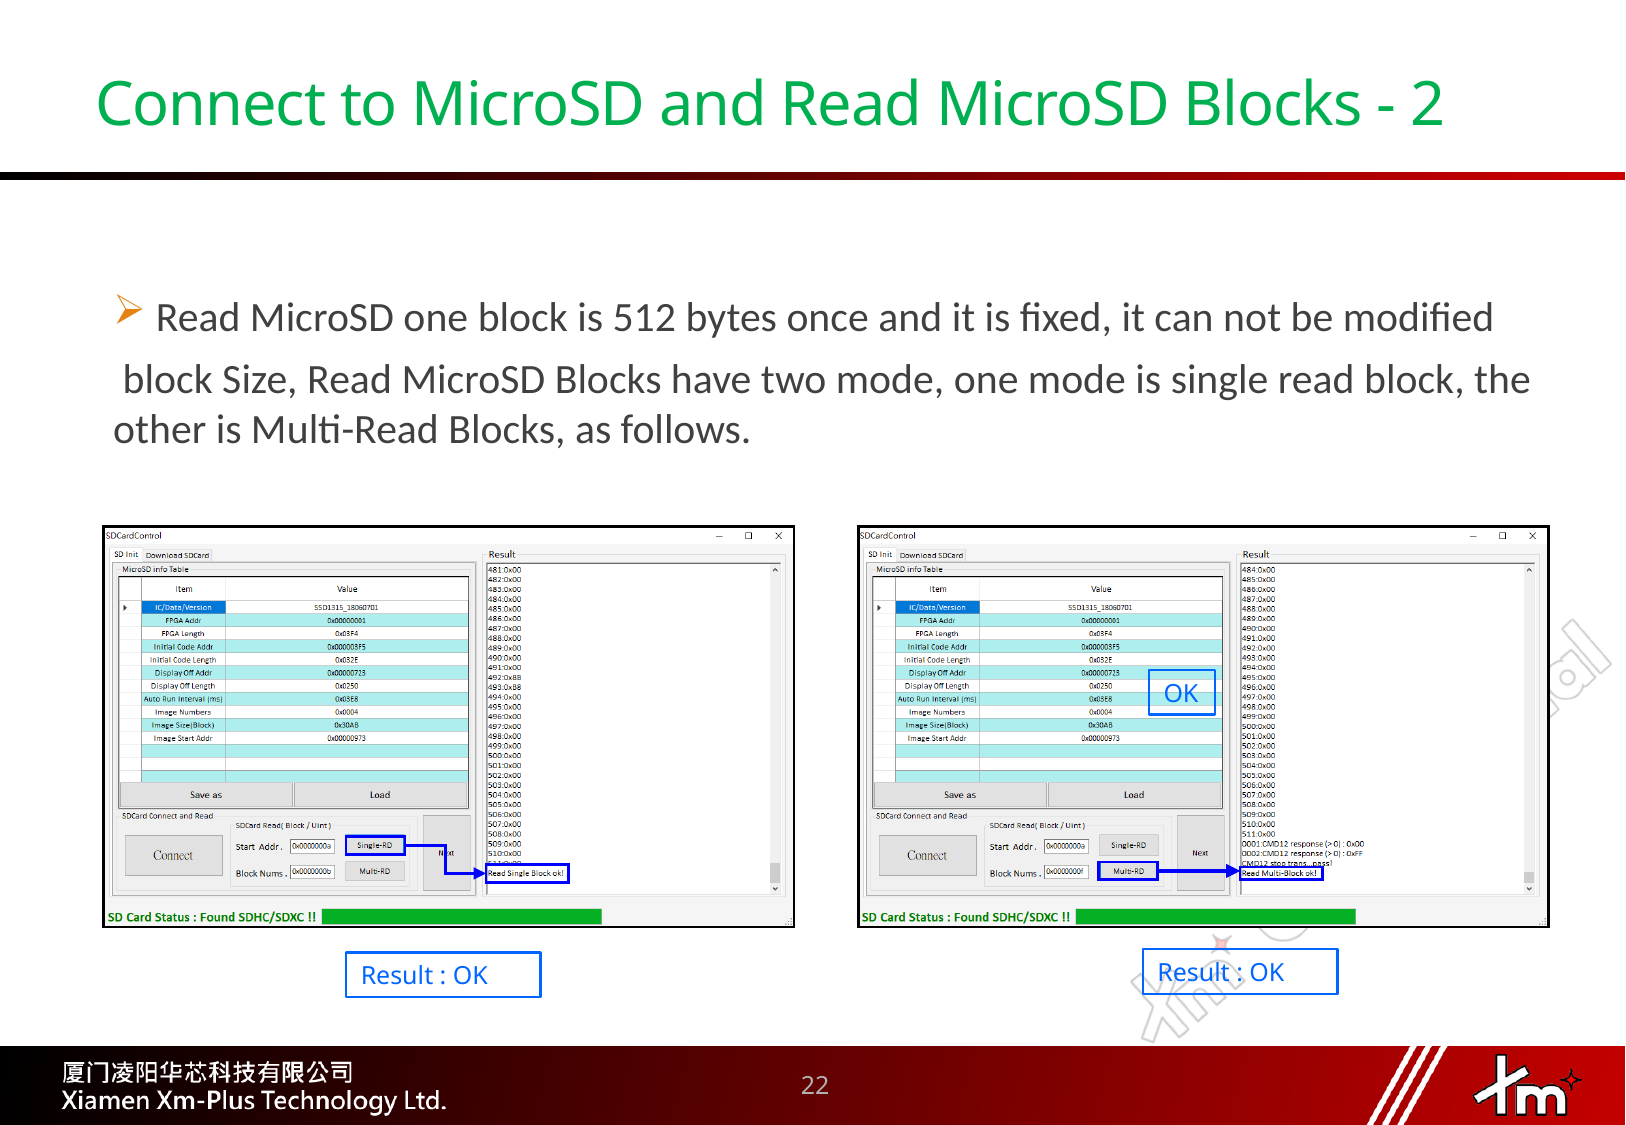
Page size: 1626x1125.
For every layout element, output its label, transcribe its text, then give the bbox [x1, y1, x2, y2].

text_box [404, 845, 486, 874]
picture [103, 527, 794, 927]
title Connect to MicroSD and Read MicroSD Blocks - 2 [80, 41, 1463, 173]
picture [0, 172, 1625, 180]
text_box Result : OK [1142, 949, 1338, 994]
list Read MicroSD one block is 512 bytes once and it is fixed, it can not be modified block Size, Read MicroSD Blocks have two mode, one mode is single read block, the other is Multi-Read Blocks, as follows. [80, 219, 1569, 959]
picture [1569, 615, 1613, 703]
text_box Result : OK [346, 952, 541, 997]
picture [857, 527, 1548, 927]
slide_number 22 [780, 1056, 845, 1117]
picture [0, 972, 1625, 1125]
